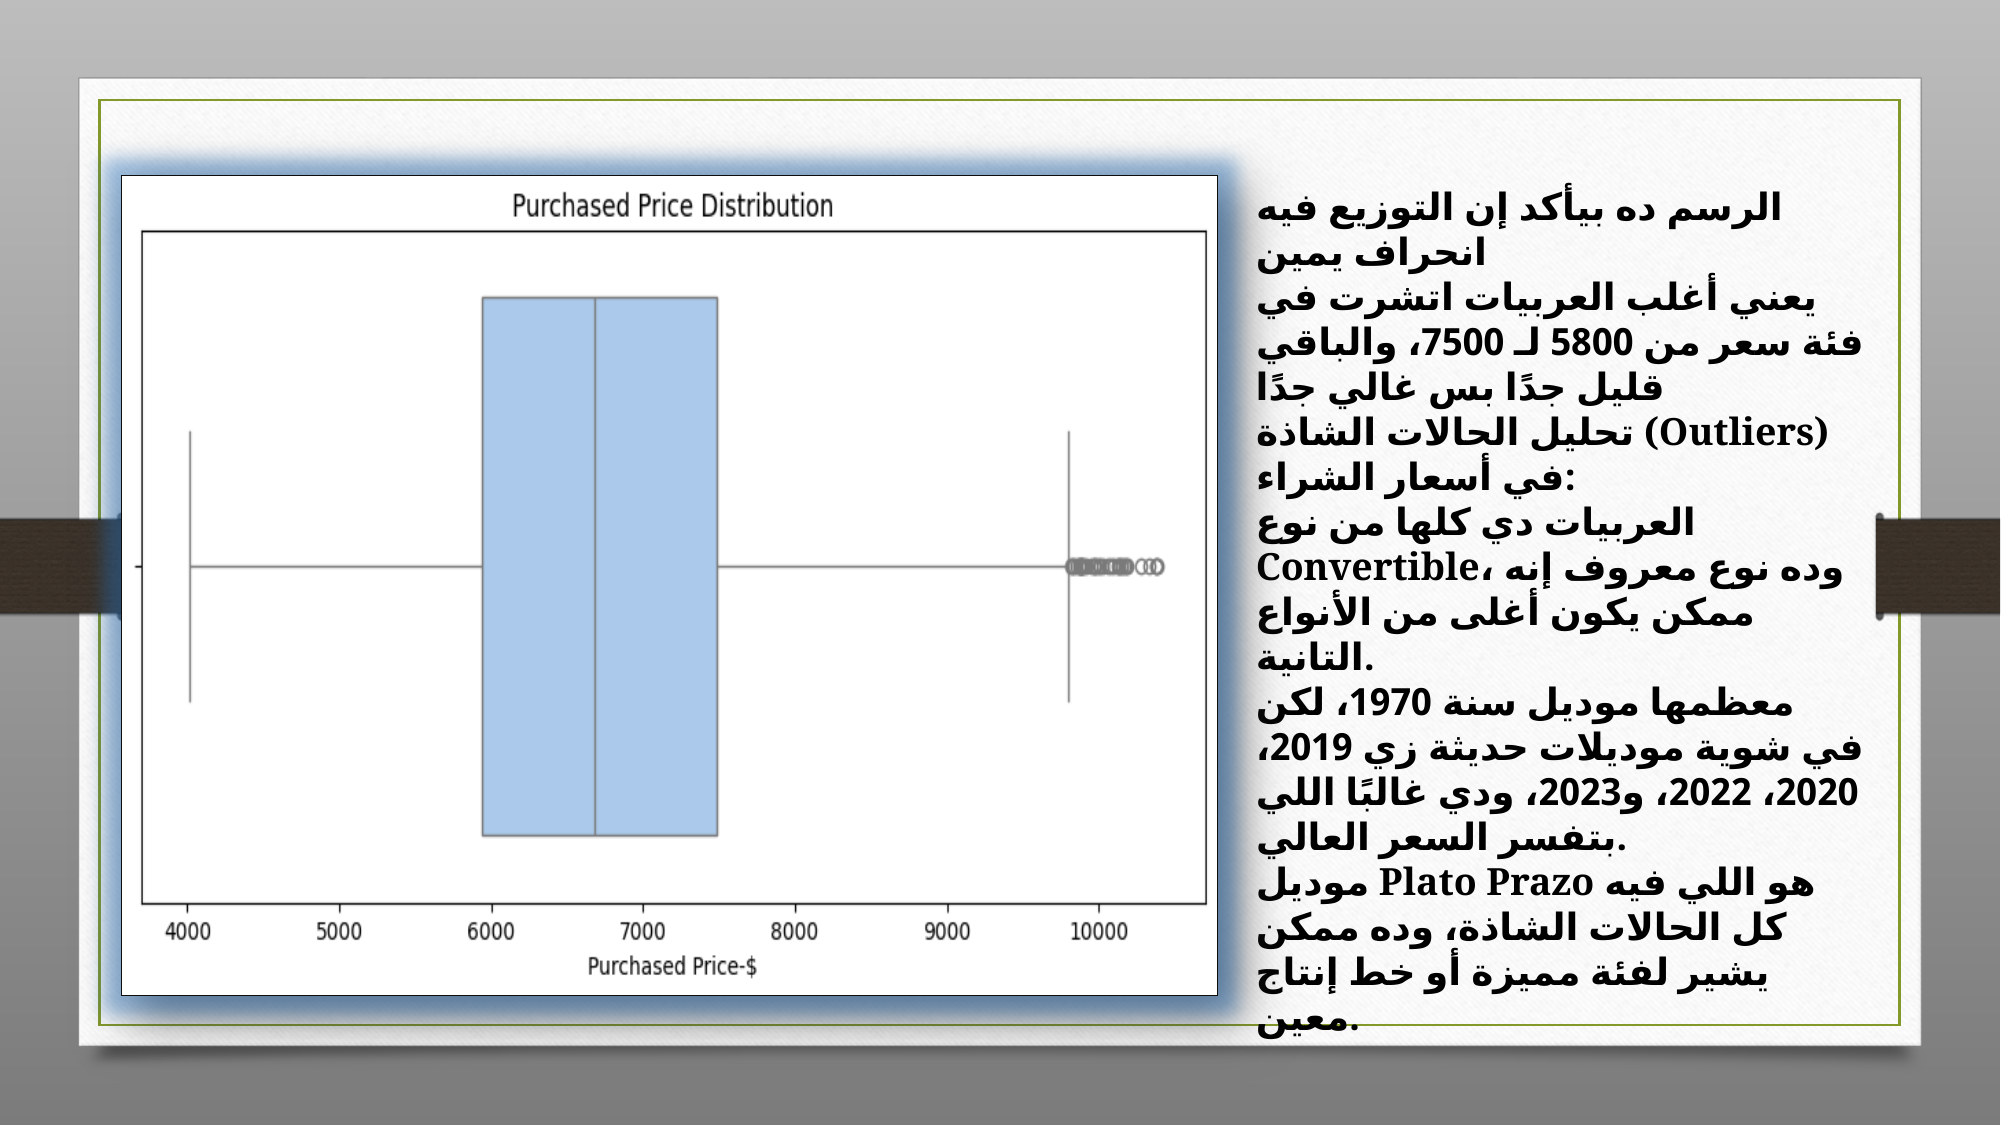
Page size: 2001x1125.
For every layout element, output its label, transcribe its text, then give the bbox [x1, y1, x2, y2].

picture [0, 0, 2001, 1125]
text_box الرسم ده بيأكد إن التوزيع فيه انحراف يمين يعني أغلب العربيات اتشرت في فئة سعر من 5800 لـ 7500، والباقي قليل جدًا بس غالي جدًا تحليل الحالات الشاذة (Outliers) في أسعار الشراء: العربيات دي كلها من نوع Convertible، وده نوع معروف إنه ممكن يكون أغلى من الأنواع التانية. معظمها موديل سنة 1970، لكن في شوية موديلات حديثة زي 2019، 2020، 2022، و2023، ودي غالبًا اللي بتفسر السعر العالي. موديل Plato Prazo هو اللي فيه كل الحالات الشاذة، وده ممكن يشير لفئة مميزة أو خط إنتاج معين. [1240, 175, 1881, 1125]
